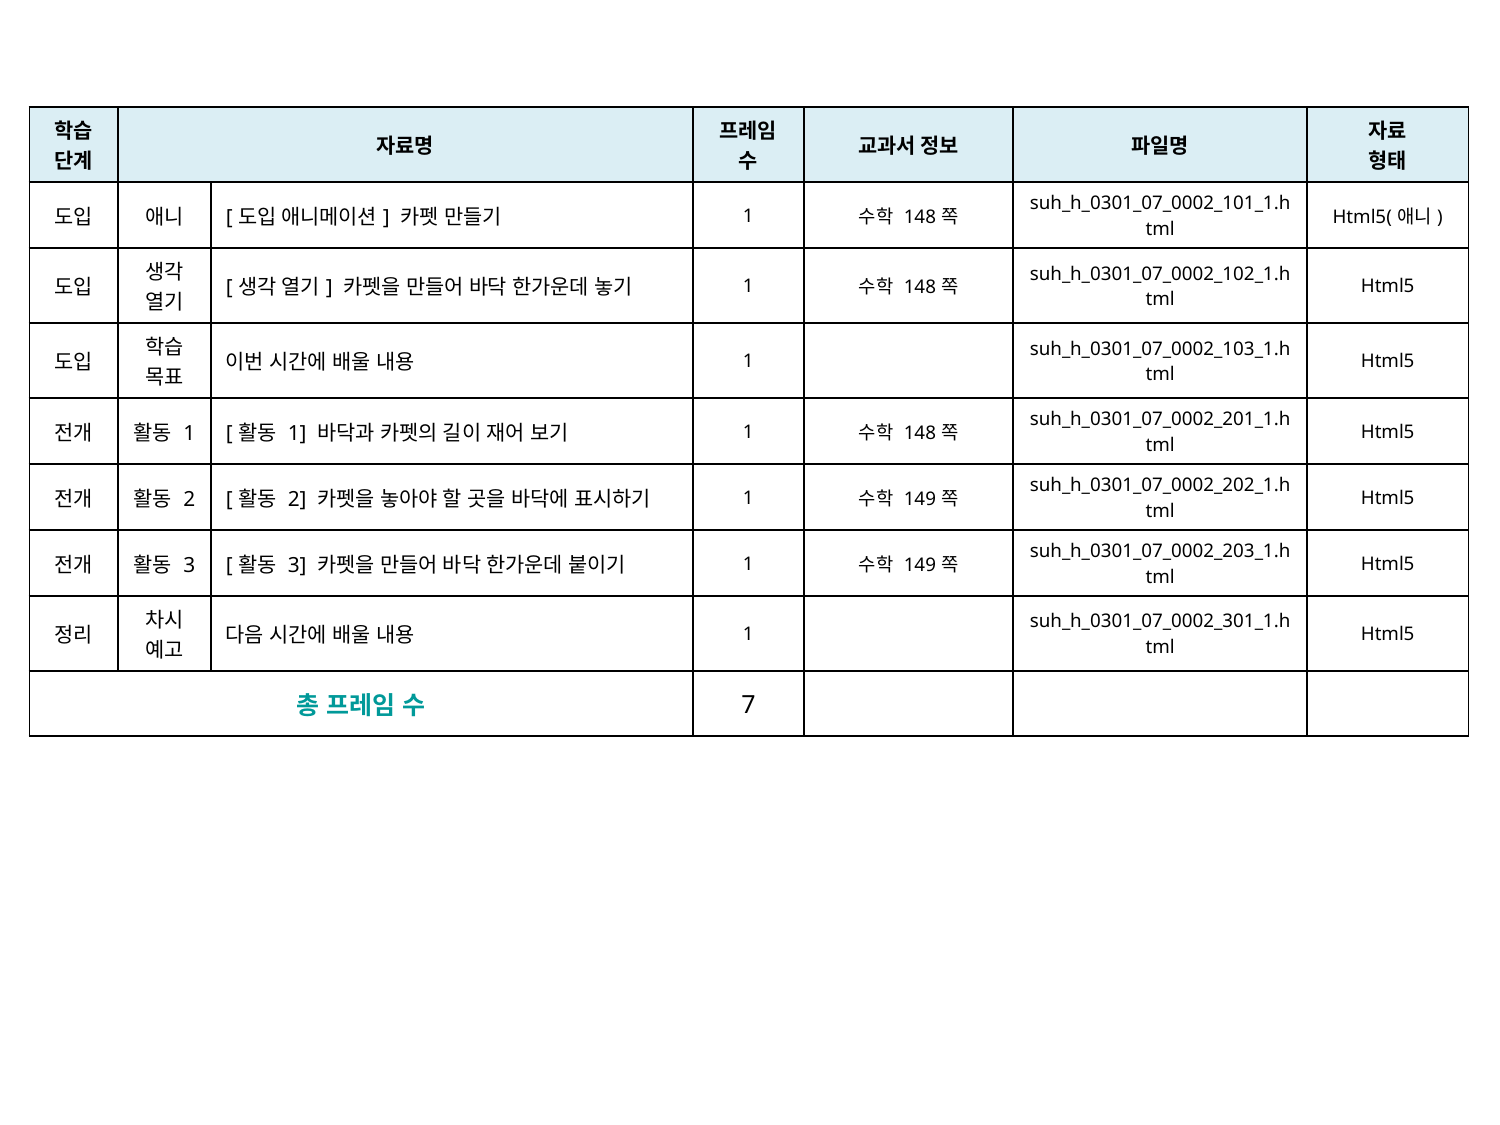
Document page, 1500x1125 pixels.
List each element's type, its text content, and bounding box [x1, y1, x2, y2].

table_cell 1 [694, 597, 803, 670]
table_cell 수학 149쪽 [805, 465, 1012, 529]
table_cell Html5 [1308, 324, 1468, 397]
table_cell 활동 3 [119, 531, 210, 595]
table_cell 도입 [30, 324, 117, 397]
table_cell [1014, 672, 1306, 735]
table_cell 1 [694, 249, 803, 322]
table_cell 도입 [30, 183, 117, 247]
table_cell suh_h_0301_07_0002_102_1.html [1014, 249, 1306, 322]
table_header 학습 단계 [30, 108, 117, 181]
table_cell 총 프레임 수 [30, 672, 692, 735]
table_cell suh_h_0301_07_0002_301_1.html [1014, 597, 1306, 670]
table_cell 수학 148쪽 [805, 183, 1012, 247]
table_cell Html5 [1308, 399, 1468, 463]
table_cell Html5(애니) [1308, 183, 1468, 247]
table_cell [도입 애니메이션] 카펫 만들기 [212, 183, 692, 247]
table_header 자료명 [119, 108, 692, 181]
table_cell 활동 2 [119, 465, 210, 529]
table_cell Html5 [1308, 465, 1468, 529]
table_cell 수학 148쪽 [805, 399, 1012, 463]
table_cell 전개 [30, 465, 117, 529]
table_cell [생각 열기] 카펫을 만들어 바닥 한가운데 놓기 [212, 249, 692, 322]
table_cell [활동 3] 카펫을 만들어 바닥 한가운데 붙이기 [212, 531, 692, 595]
table_cell 학습 목표 [119, 324, 210, 397]
table_cell [활동 2] 카펫을 놓아야 할 곳을 바닥에 표시하기 [212, 465, 692, 529]
table_header 파일명 [1014, 108, 1306, 181]
table_cell 활동 1 [119, 399, 210, 463]
table_cell 1 [694, 465, 803, 529]
table_cell 1 [694, 531, 803, 595]
table_cell 1 [694, 399, 803, 463]
table_cell Html5 [1308, 597, 1468, 670]
table_cell 1 [694, 183, 803, 247]
table_header 자료 형태 [1308, 108, 1468, 181]
table_cell 도입 [30, 249, 117, 322]
table_cell 7 [694, 672, 803, 735]
table_cell 차시 예고 [119, 597, 210, 670]
table_cell 수학 148쪽 [805, 249, 1012, 322]
table_cell [1308, 672, 1468, 735]
table_cell suh_h_0301_07_0002_202_1.html [1014, 465, 1306, 529]
table_cell [805, 324, 1012, 397]
table_cell 다음 시간에 배울 내용 [212, 597, 692, 670]
table_cell 이번 시간에 배울 내용 [212, 324, 692, 397]
table_cell suh_h_0301_07_0002_203_1.html [1014, 531, 1306, 595]
table_header 교과서 정보 [805, 108, 1012, 181]
table_cell suh_h_0301_07_0002_201_1.html [1014, 399, 1306, 463]
table_cell suh_h_0301_07_0002_103_1.html [1014, 324, 1306, 397]
table_cell Html5 [1308, 531, 1468, 595]
table_cell [활동 1] 바닥과 카펫의 길이 재어 보기 [212, 399, 692, 463]
table_cell 1 [694, 324, 803, 397]
table_cell 애니 [119, 183, 210, 247]
table_cell Html5 [1308, 249, 1468, 322]
table_cell 생각 열기 [119, 249, 210, 322]
table_cell [805, 597, 1012, 670]
table_cell suh_h_0301_07_0002_101_1.html [1014, 183, 1306, 247]
table_cell 정리 [30, 597, 117, 670]
table_header 프레임 수 [694, 108, 803, 181]
table_cell 전개 [30, 399, 117, 463]
table_cell 전개 [30, 531, 117, 595]
table_cell [805, 672, 1012, 735]
table_cell 수학 149쪽 [805, 531, 1012, 595]
